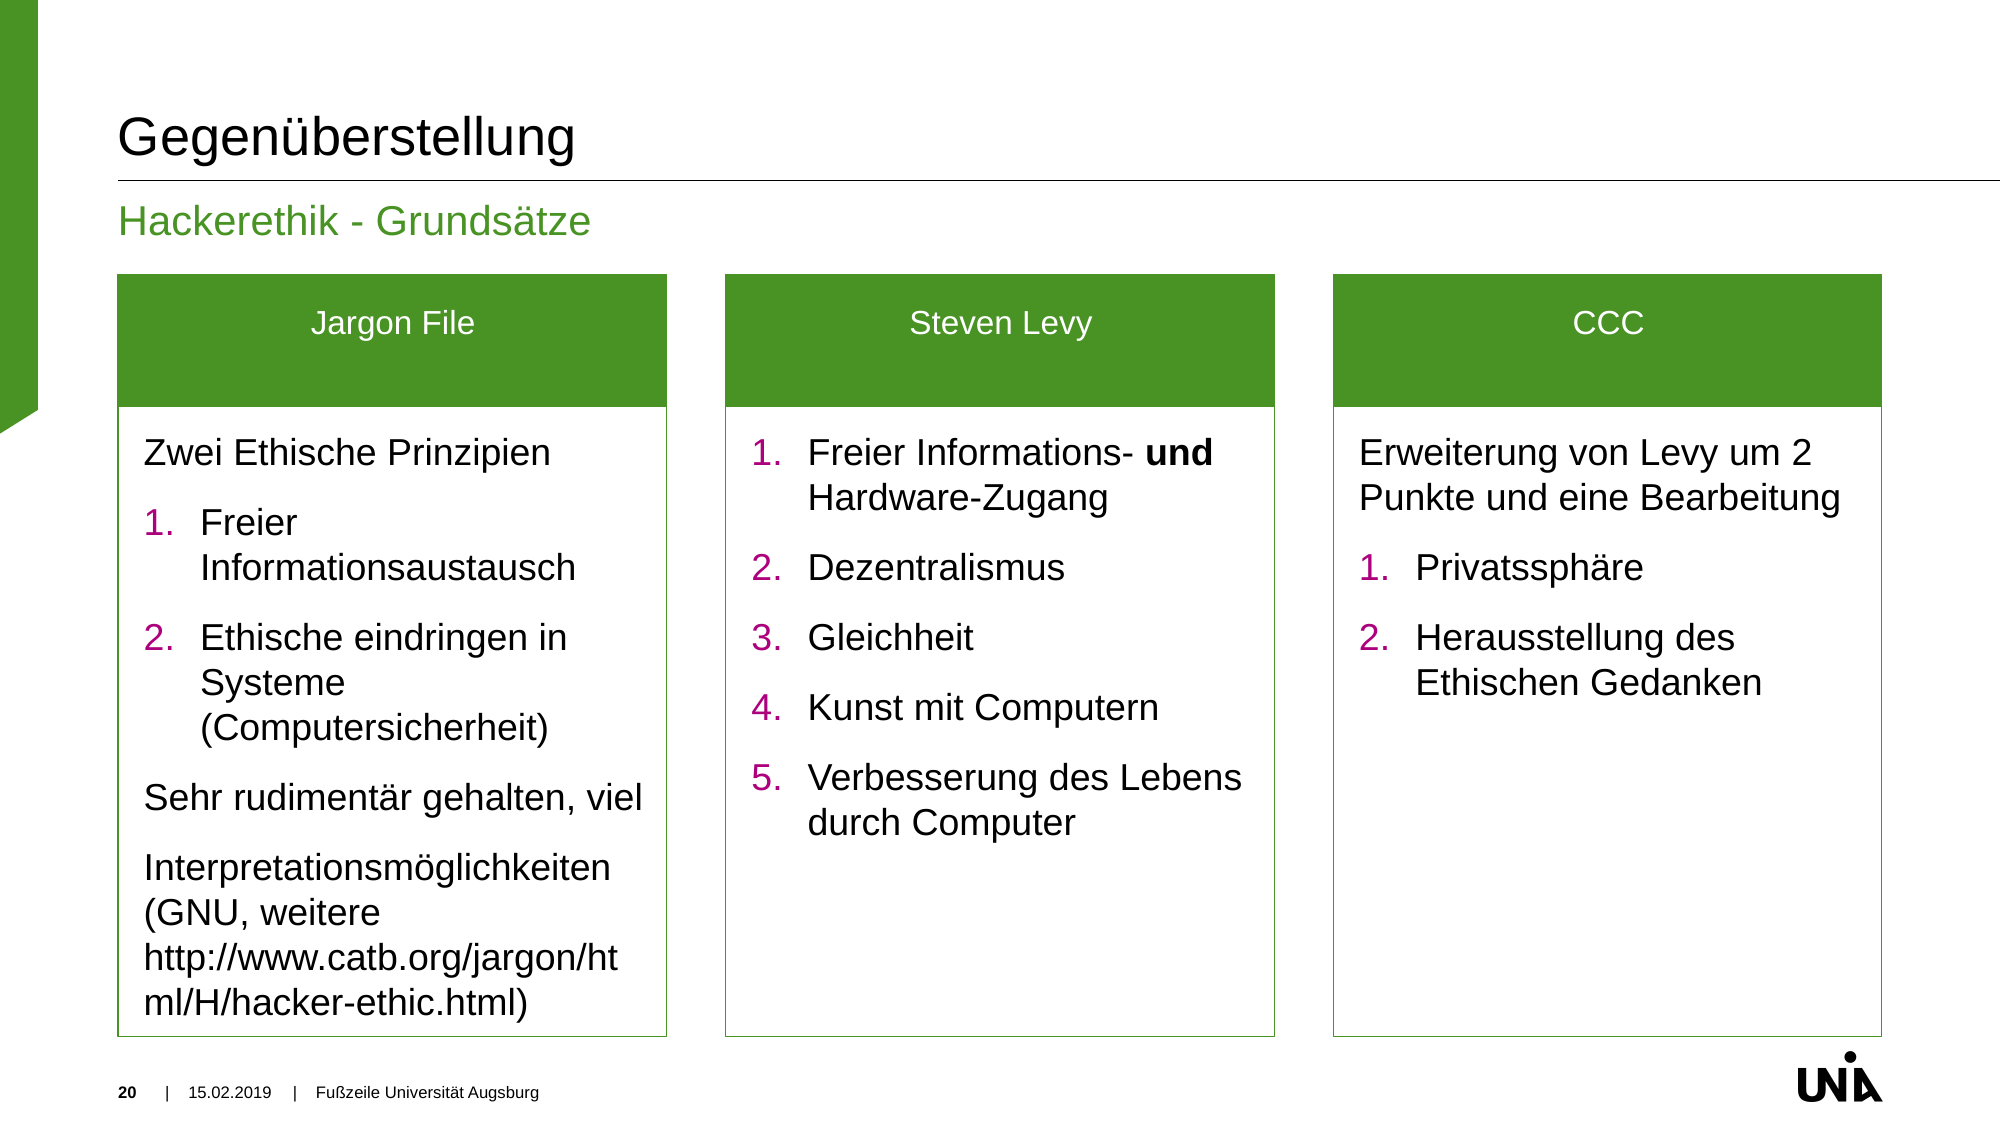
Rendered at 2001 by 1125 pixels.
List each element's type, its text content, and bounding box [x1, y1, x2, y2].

list Zwei Ethische Prinzipien Freier Informationsaustausch Ethische eindringen in Systeme (Computersicherheit) Sehr rudimentär gehalten, viel Interpretationsmöglichkeiten (GNU, weitere http://www.catb.org/jargon/html/H/hacker-ethic.html) [117, 363, 667, 1037]
title Gegenüberstellung [117, 0, 1882, 168]
list Erweiterung von Levy um 2 Punkte und eine Bearbeitung Privatssphäre Herausstellung des Ethischen Gedanken [1333, 407, 1882, 1037]
subtitle Hackerethik - Grundsätze [117, 193, 1882, 254]
list Steven Levy [725, 274, 1275, 363]
list Freier Informations- und Hardware-Zugang Dezentralismus Gleichheit Kunst mit Computern Verbesserung des Lebens durch Computer [725, 363, 1275, 1037]
picture [1798, 1051, 1883, 1102]
footer | Fußzeile Universität Augsburg [292, 1066, 1490, 1102]
list Jargon File [117, 274, 667, 363]
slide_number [171, 1066, 292, 1102]
list CCC [1333, 274, 1882, 407]
slide_number 20 [118, 1066, 171, 1102]
